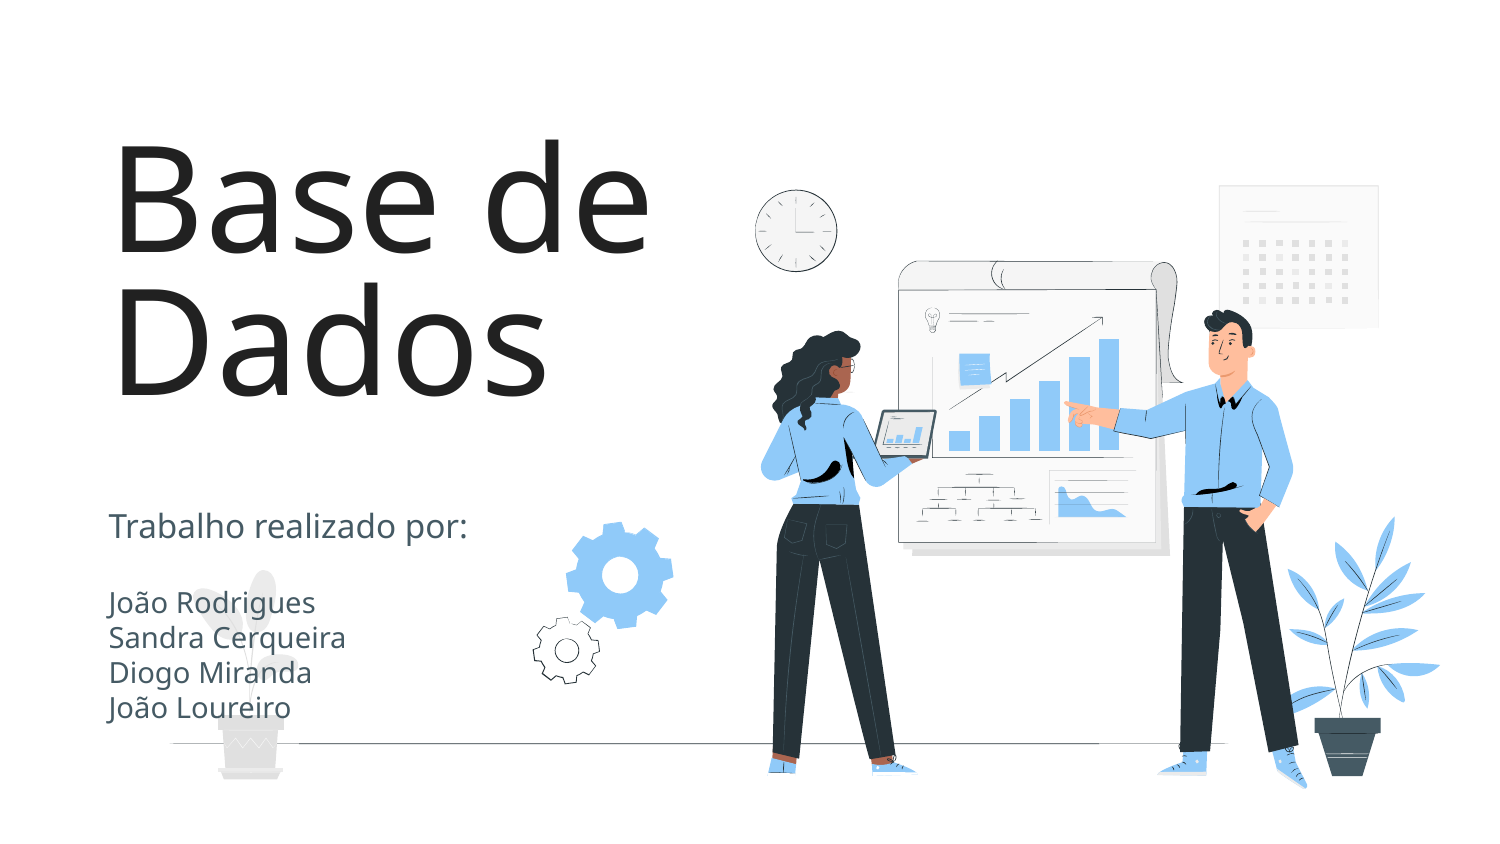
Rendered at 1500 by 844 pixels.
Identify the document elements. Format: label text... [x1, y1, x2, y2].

title Base de Dados [109, 144, 746, 418]
subtitle Trabalho realizado por: João Rodrigues Sandra Cerqueira Diogo Miranda João Loureiro [108, 489, 164, 753]
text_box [169, 185, 1441, 790]
